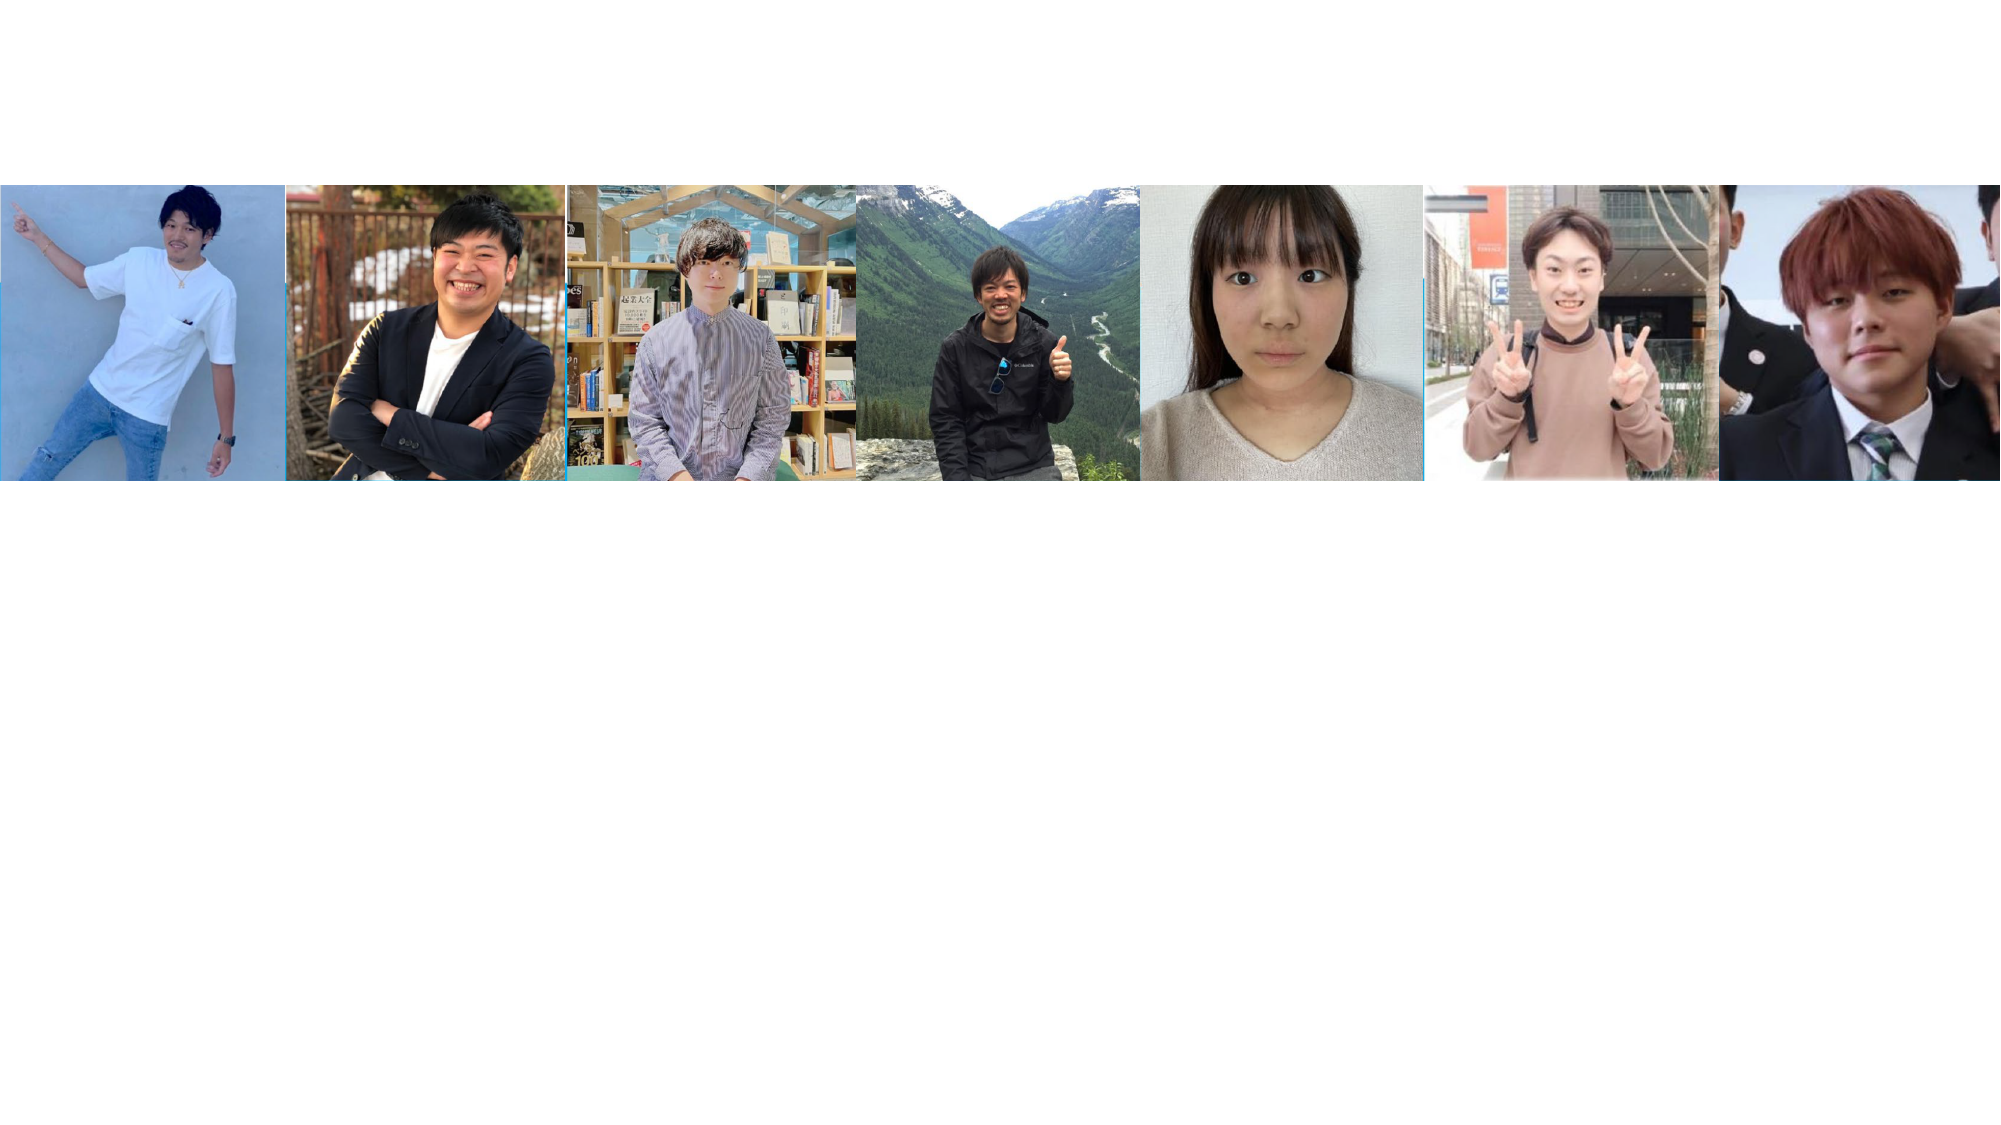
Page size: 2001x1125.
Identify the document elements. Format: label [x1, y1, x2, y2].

text_box [0, 185, 2000, 481]
